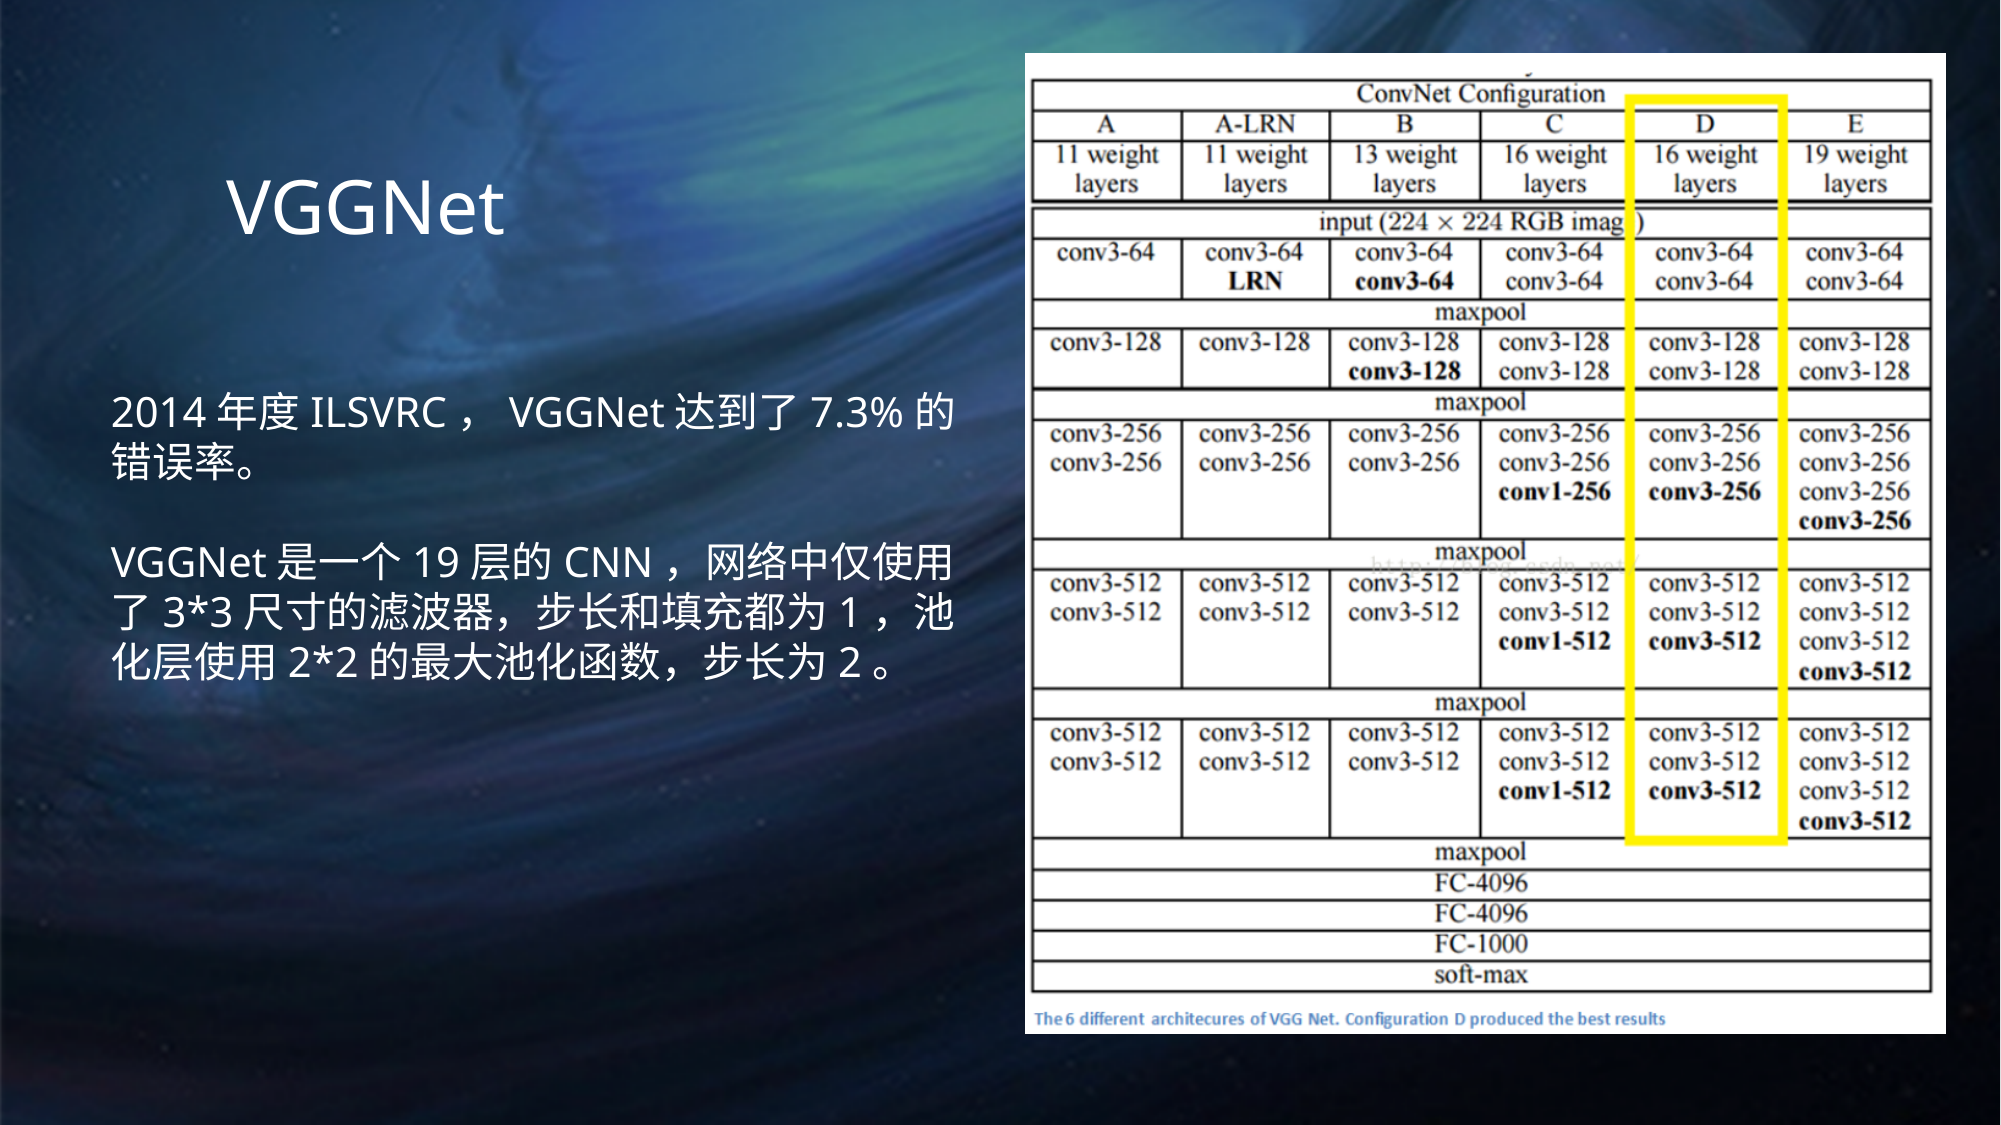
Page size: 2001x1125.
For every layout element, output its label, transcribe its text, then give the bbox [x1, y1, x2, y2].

picture [0, 0, 2001, 1125]
text_box VGGNet [211, 152, 1025, 257]
text_box 2014年度ILSVRC，VGGNet达到了7.3%的错误率。 VGGNet是一个19层的CNN，网络中仅使用了3*3尺寸的滤波器，步长和填充都为1，池化层使用2*2的最大池化函数，步长为2。 [96, 378, 989, 694]
